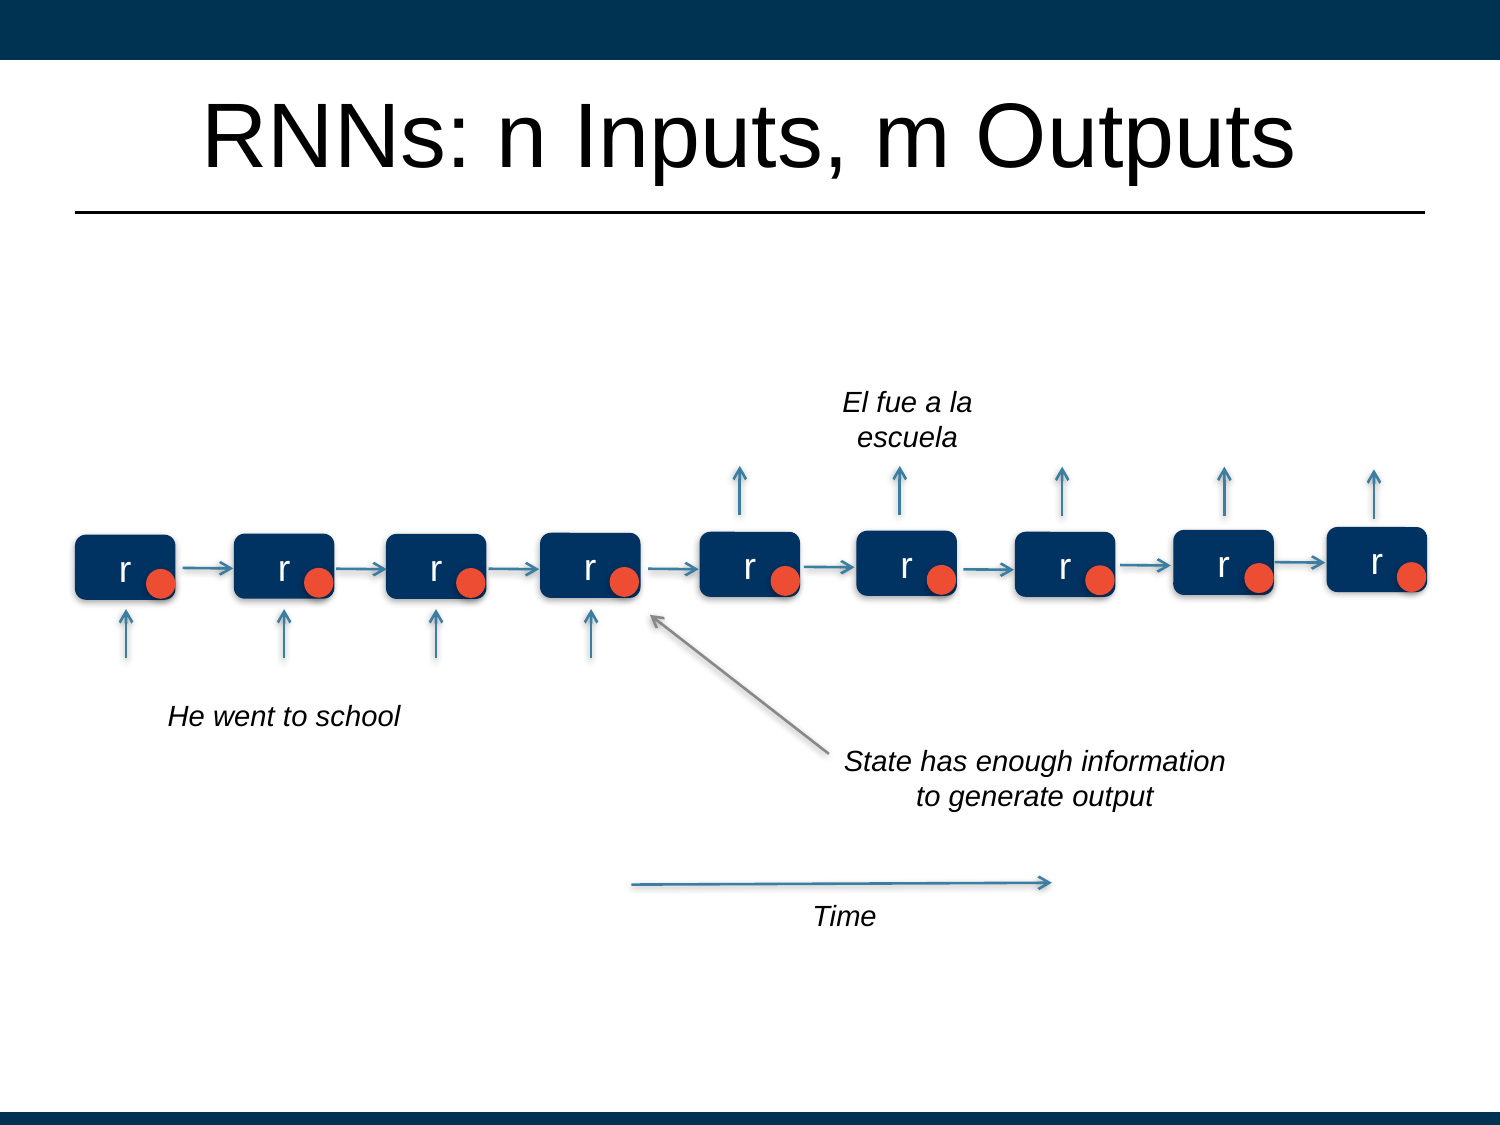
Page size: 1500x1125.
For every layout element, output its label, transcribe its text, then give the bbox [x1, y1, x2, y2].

text_box State has enough information to generate output [824, 733, 1246, 822]
text_box He went to school [150, 689, 418, 739]
title RNNs: n Inputs, m Outputs [75, 37, 1425, 225]
text_box Time [786, 894, 902, 942]
text_box r [698, 530, 801, 598]
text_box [649, 614, 830, 755]
text_box r [1325, 526, 1428, 593]
text_box r [855, 529, 958, 597]
text_box [925, 564, 957, 596]
text_box [145, 568, 177, 600]
text_box [455, 567, 487, 599]
text_box r [233, 532, 336, 600]
text_box [1084, 564, 1116, 596]
text_box r [1172, 529, 1275, 596]
text_box [1396, 561, 1428, 593]
text_box [1243, 562, 1275, 594]
text_box r [1014, 530, 1117, 598]
text_box [303, 567, 335, 599]
text_box [608, 566, 640, 598]
text_box El fue a la escuela [773, 392, 1042, 444]
text_box r [74, 533, 177, 601]
text_box r [539, 531, 642, 599]
text_box [769, 565, 801, 597]
text_box r [385, 533, 488, 600]
